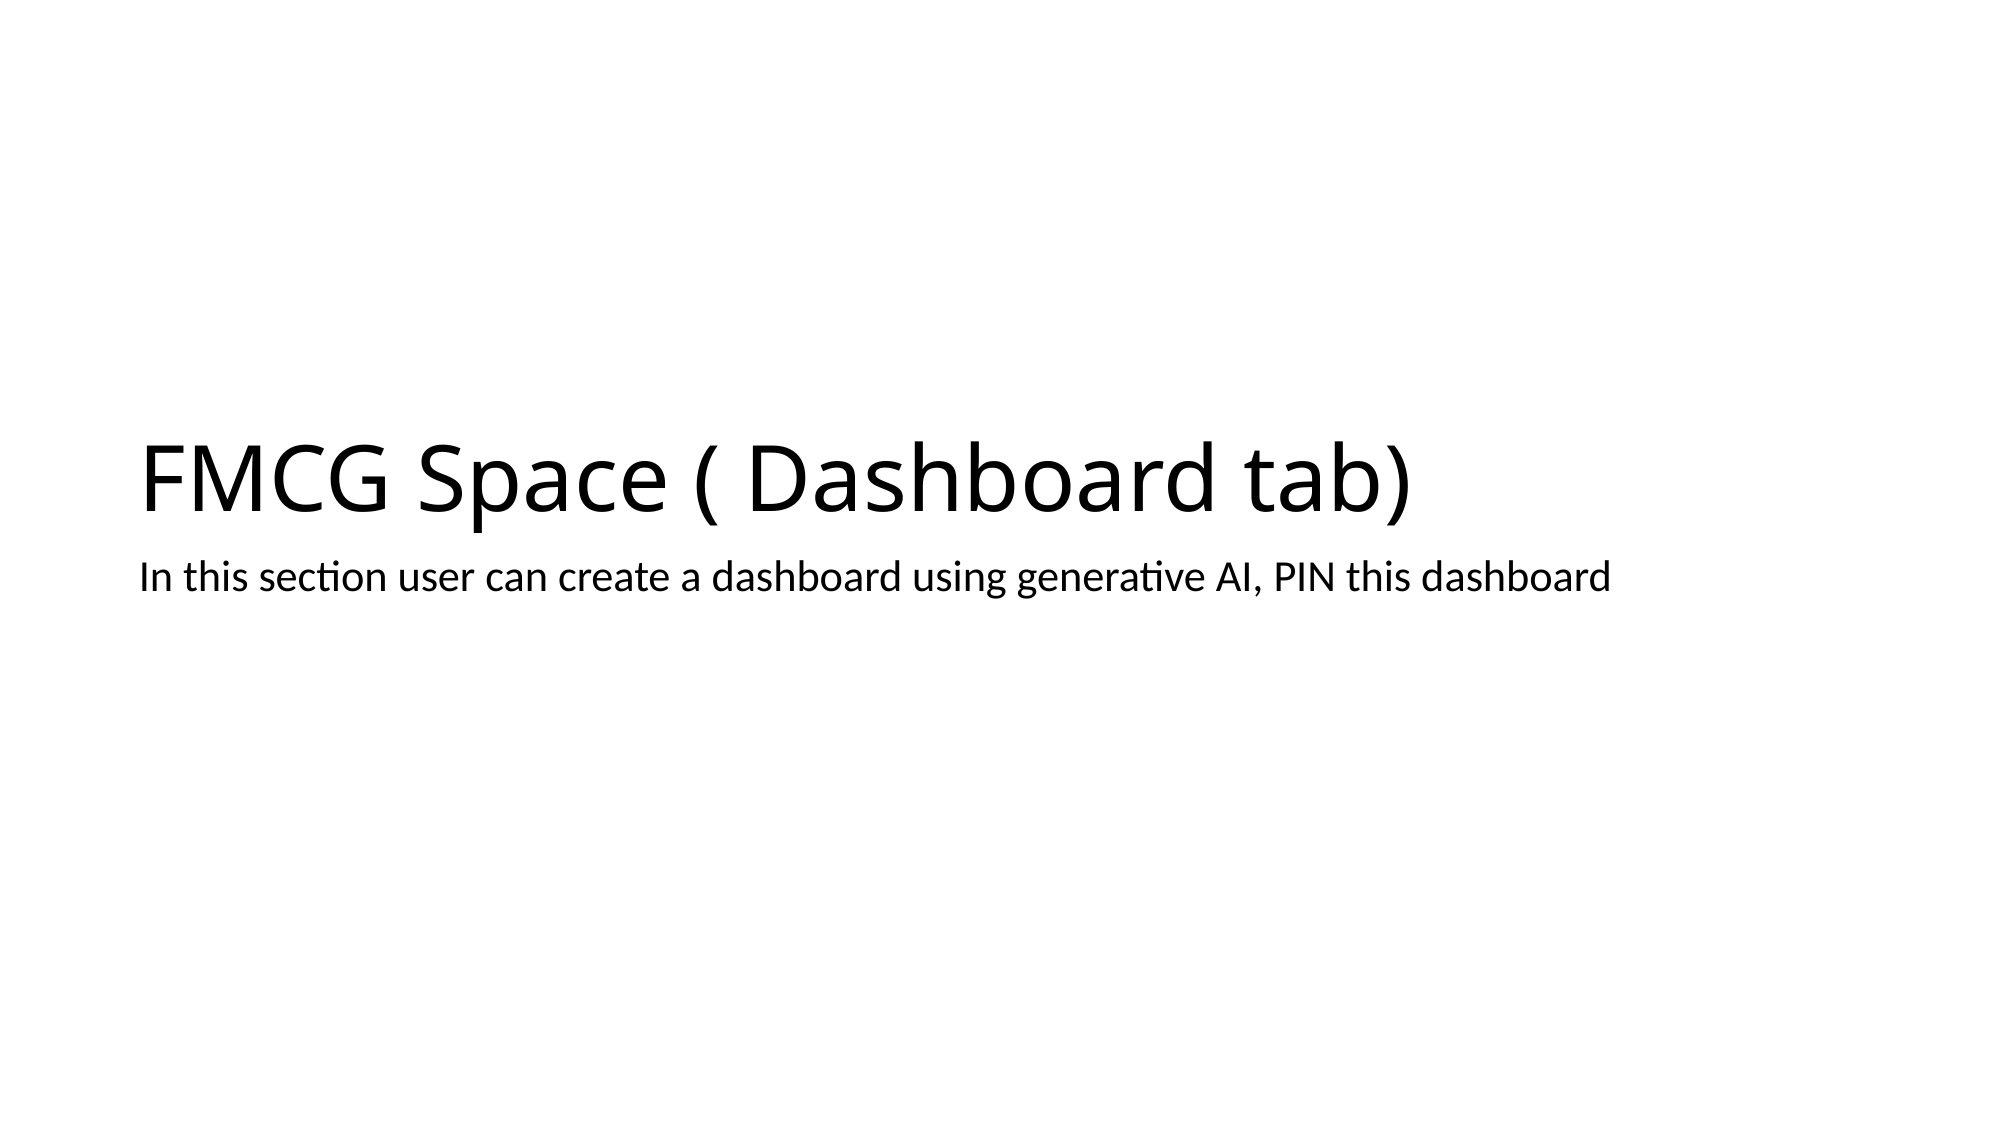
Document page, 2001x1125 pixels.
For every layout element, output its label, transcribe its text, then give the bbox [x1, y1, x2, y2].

title FMCG Space ( Dashboard tab) [123, 372, 1849, 546]
list In this section user can create a dashboard using generative AI, PIN this dashboard [123, 546, 1849, 635]
